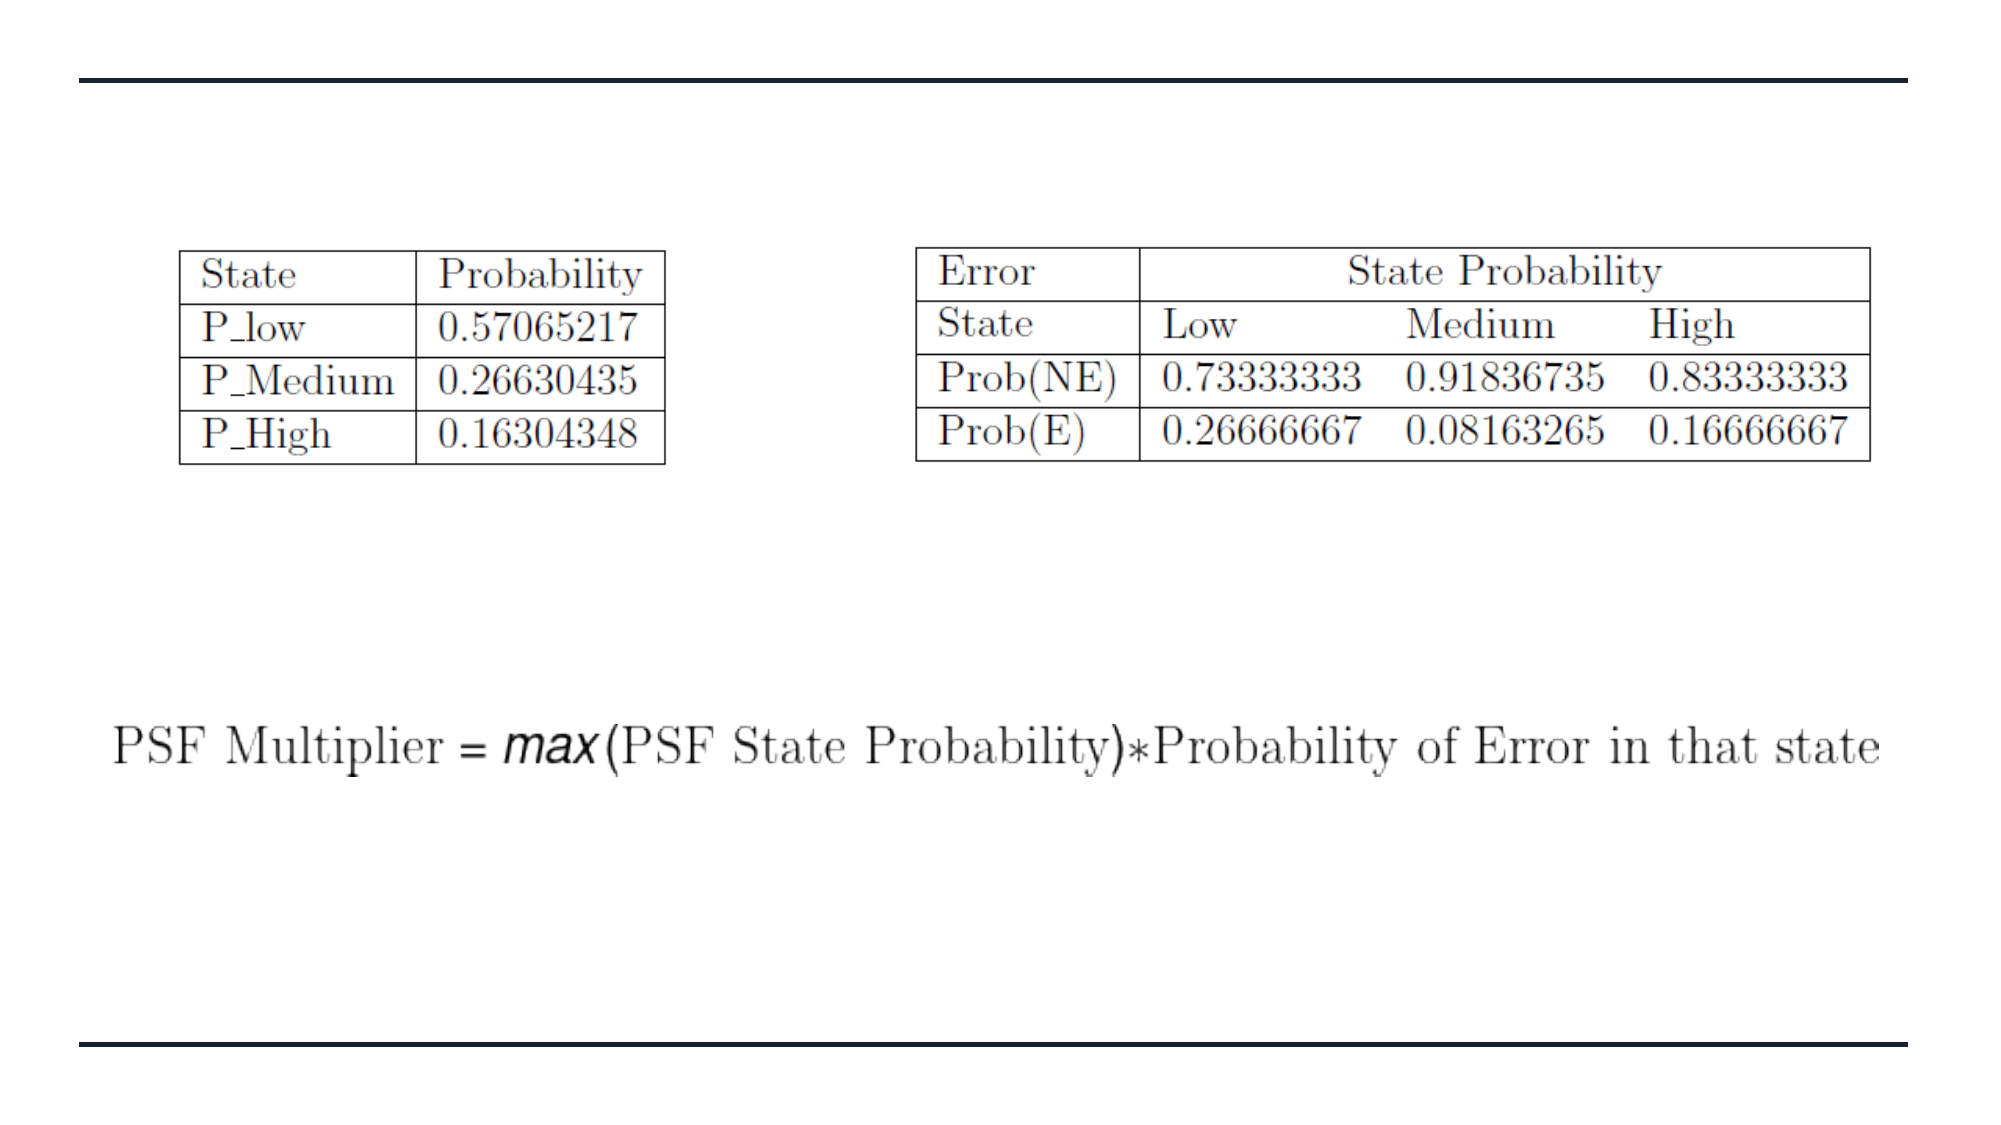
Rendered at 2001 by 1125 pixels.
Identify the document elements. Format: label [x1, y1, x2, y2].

picture [910, 237, 1879, 473]
picture [112, 724, 1879, 778]
picture [173, 237, 677, 473]
